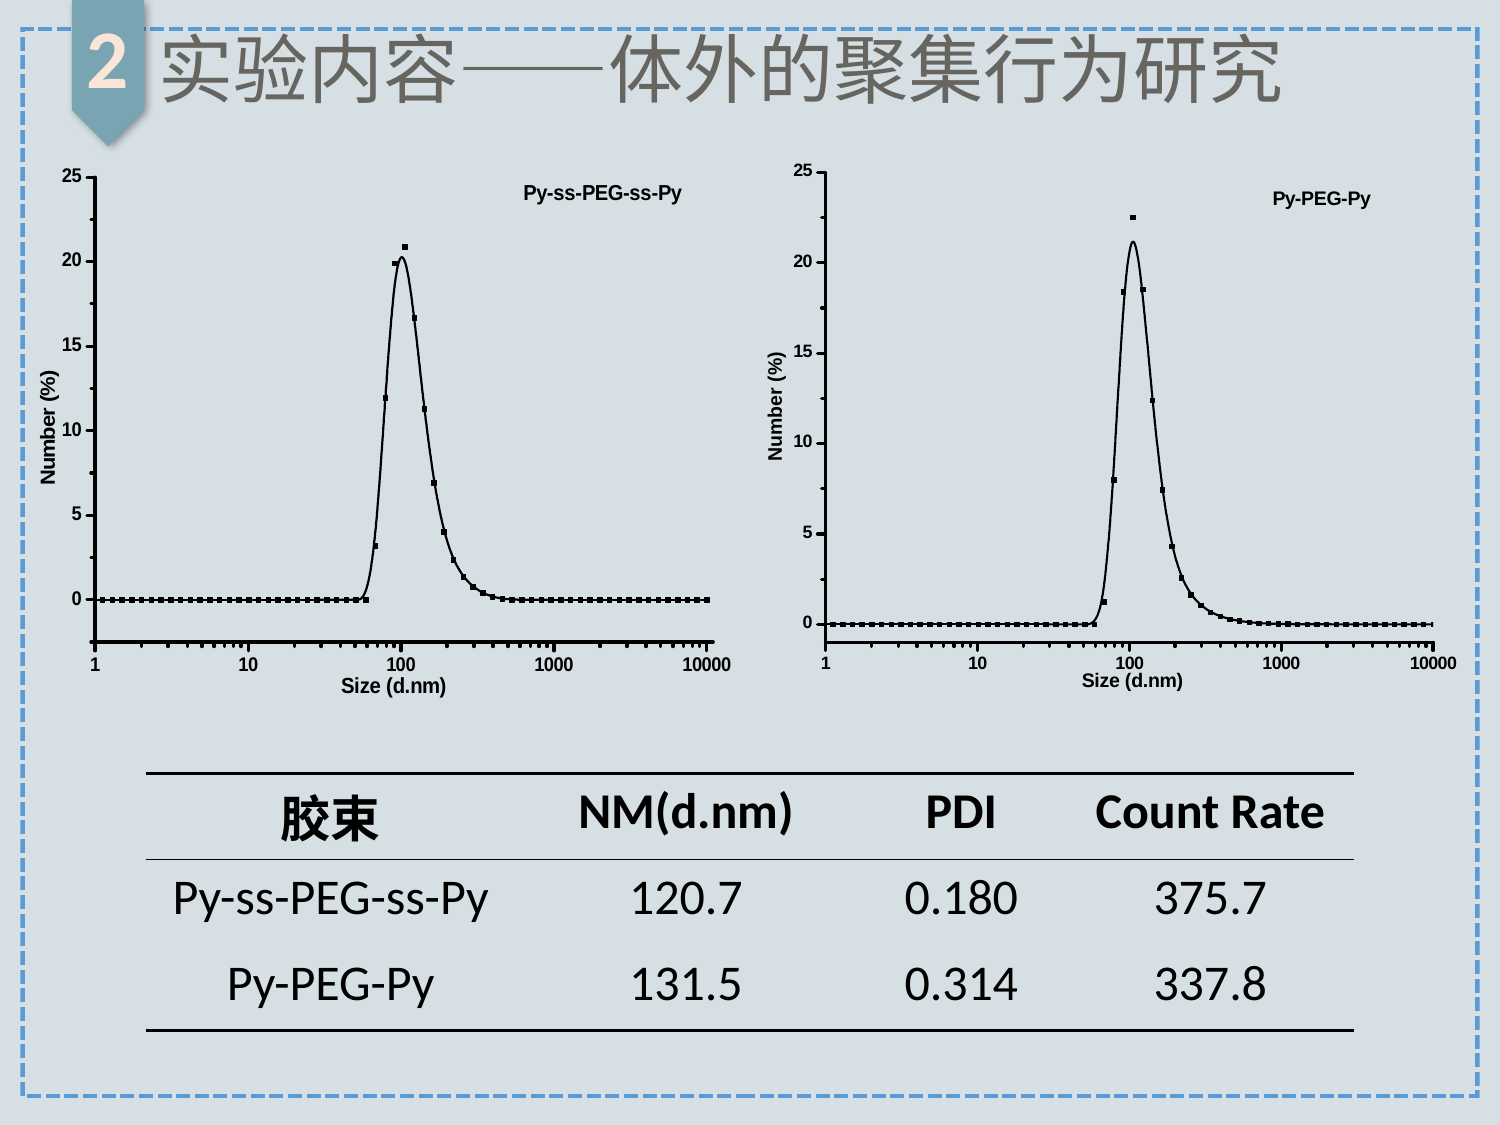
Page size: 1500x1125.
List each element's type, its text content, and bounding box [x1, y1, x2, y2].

table_header NM(d.nm) [516, 775, 856, 859]
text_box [35, 167, 735, 701]
table_cell Py-PEG-Py [146, 945, 516, 1029]
table_header 胶束 [146, 775, 516, 859]
list 2 [71, 0, 145, 123]
list 实验内容——体外的聚集行为研究 [143, 34, 1355, 112]
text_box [759, 159, 1461, 701]
table_cell 375.7 [1066, 860, 1354, 945]
table_cell 337.8 [1066, 945, 1354, 1029]
table_cell 131.5 [516, 945, 856, 1029]
table_cell Py-ss-PEG-ss-Py [146, 860, 516, 945]
table_cell 120.7 [516, 860, 856, 945]
table_header PDI [856, 775, 1066, 859]
table_cell 0.314 [856, 945, 1066, 1029]
table_header Count Rate [1066, 775, 1354, 859]
table_cell 0.180 [856, 860, 1066, 945]
